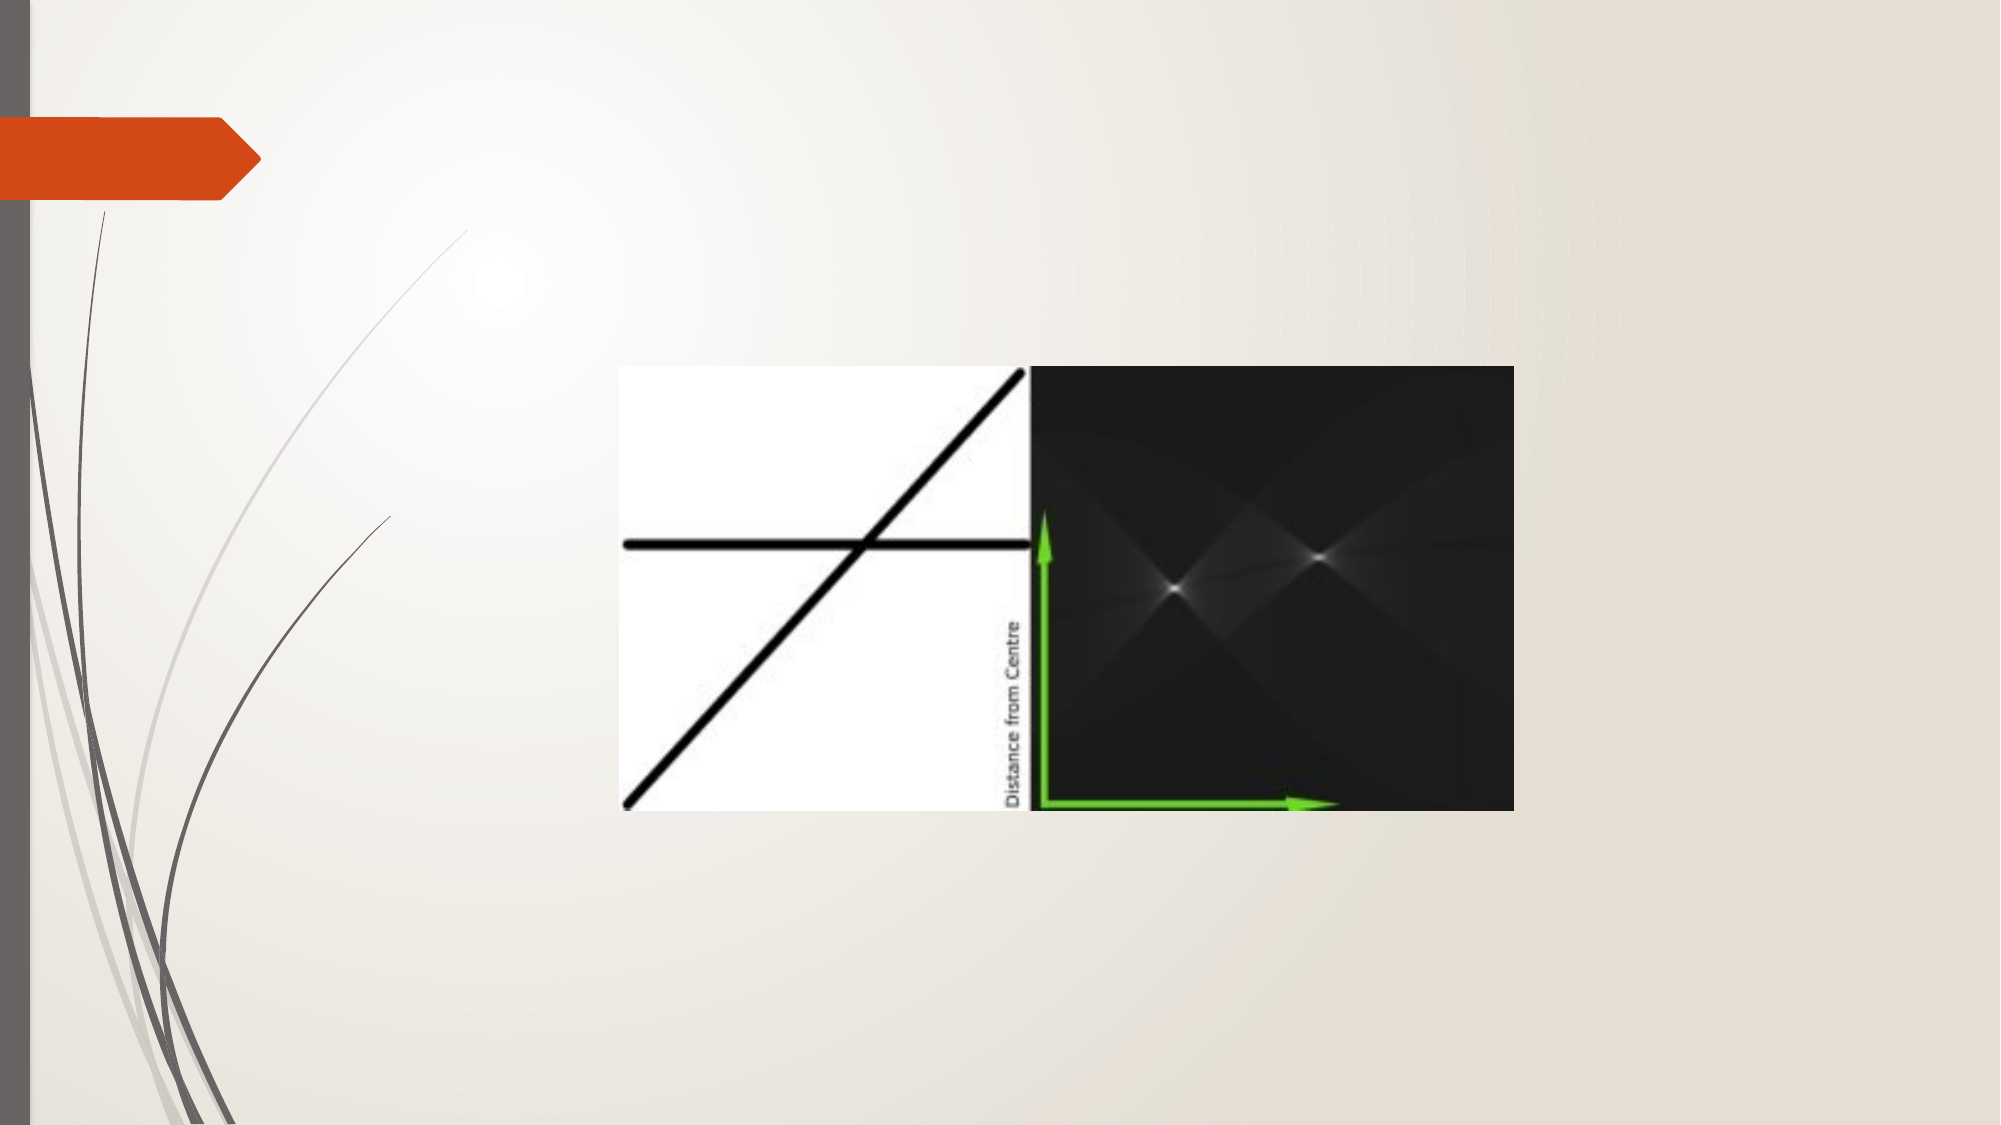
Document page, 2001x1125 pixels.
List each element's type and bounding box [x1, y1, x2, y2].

picture [619, 365, 1514, 811]
